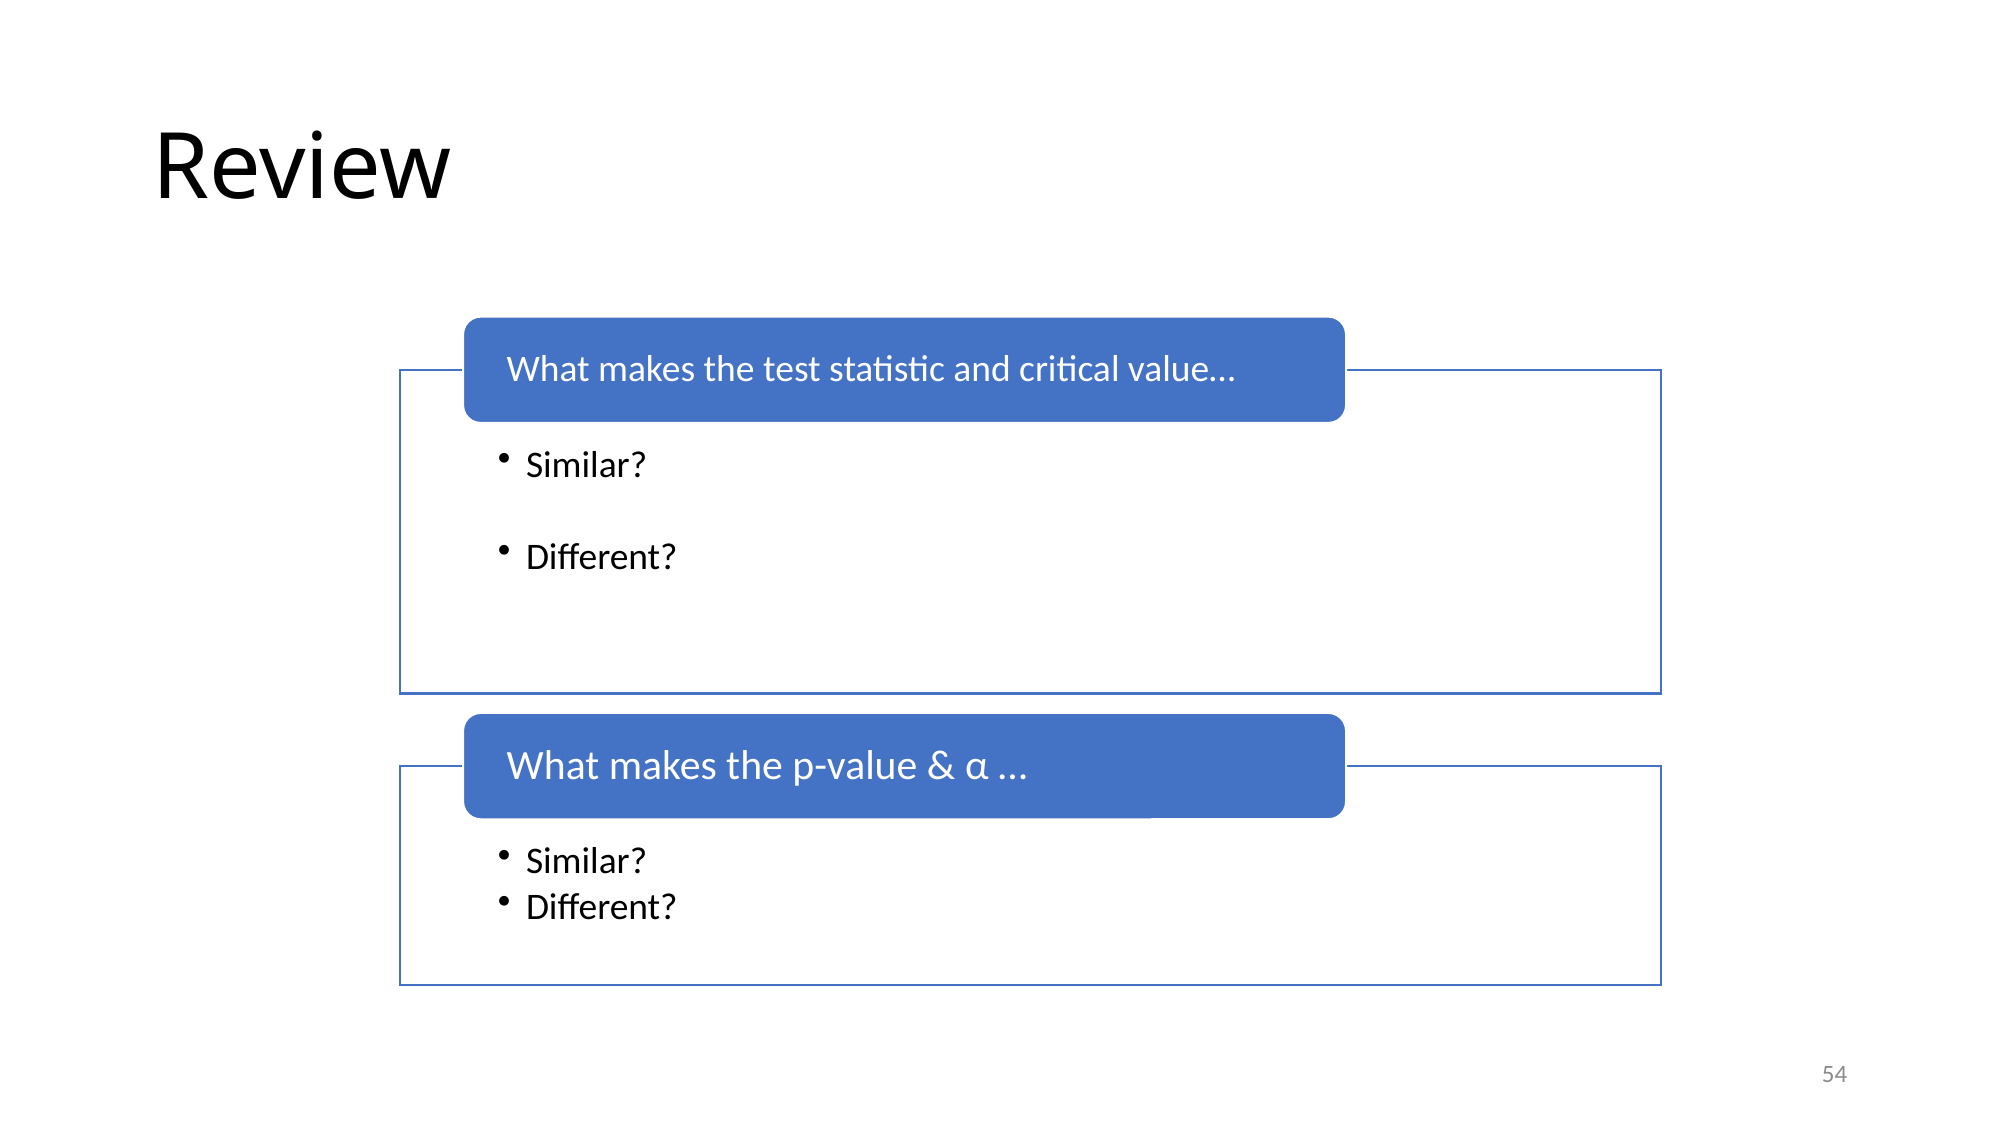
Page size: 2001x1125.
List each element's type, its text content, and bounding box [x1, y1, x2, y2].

slide_number 54 [1412, 1042, 1863, 1103]
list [399, 314, 1662, 988]
title Review [137, 59, 1863, 278]
